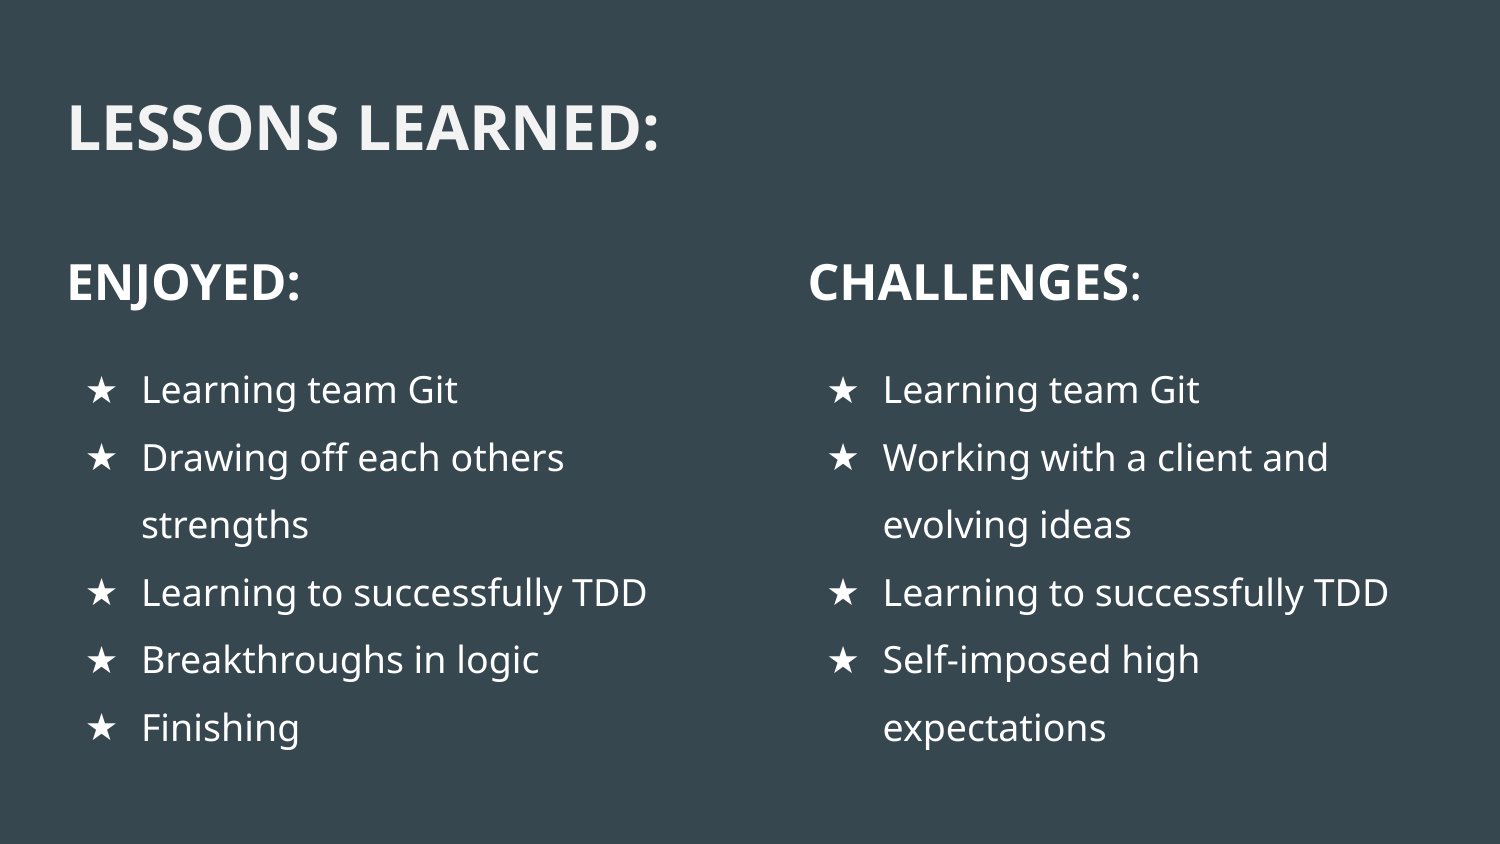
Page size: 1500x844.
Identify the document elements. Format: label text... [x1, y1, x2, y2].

title LESSONS LEARNED: [51, 72, 1449, 167]
list CHALLENGES: Learning team Git Working with a client and evolving ideas Learning to successfully TDD Self-imposed high expectations [792, 226, 1449, 787]
list ENJOYED: Learning team Git Drawing off each others strengths Learning to successfully TDD Breakthroughs in logic Finishing [51, 226, 708, 787]
